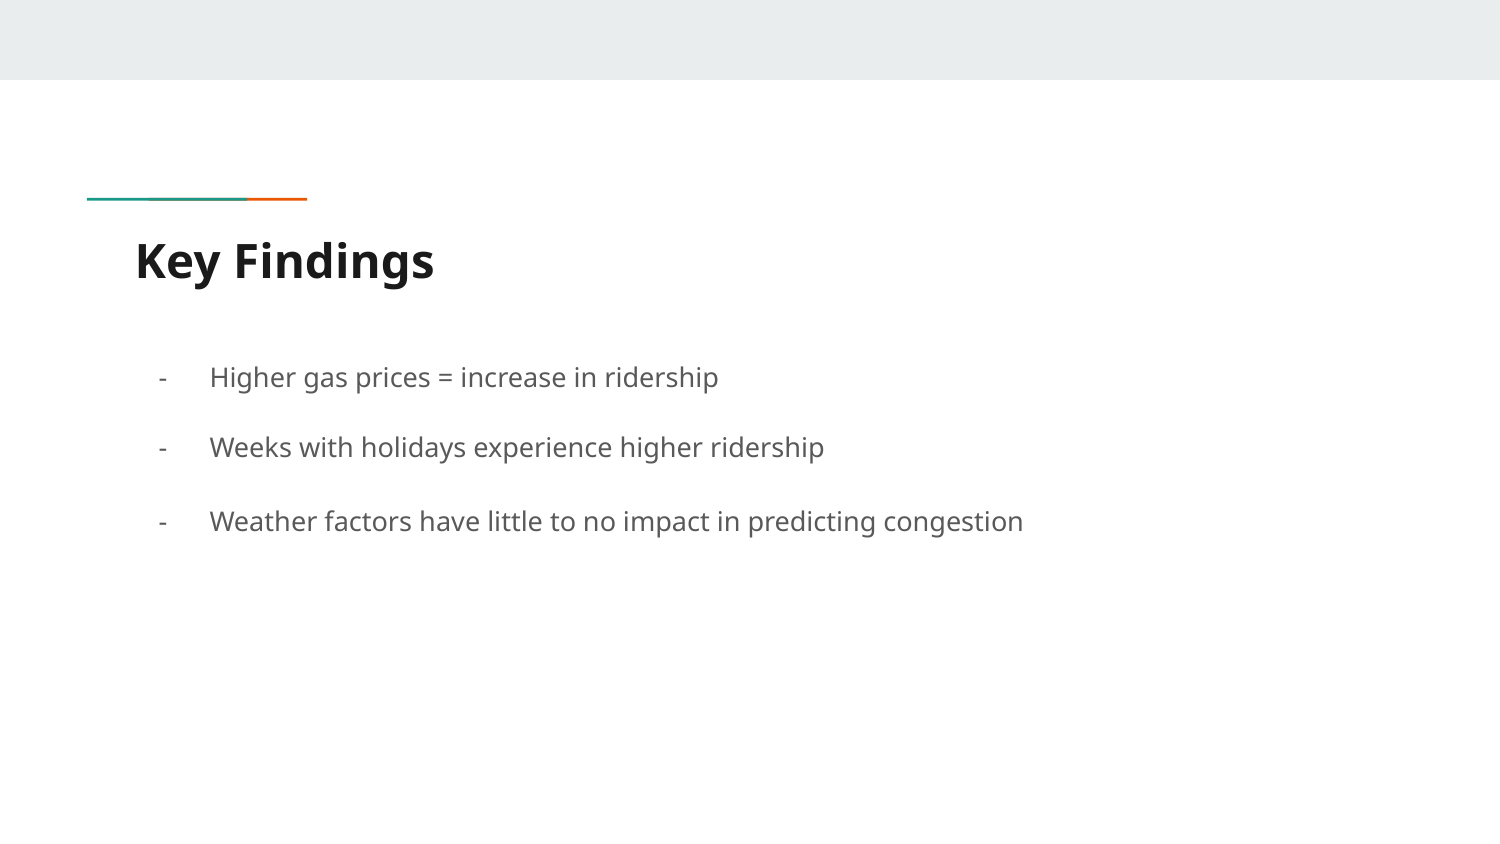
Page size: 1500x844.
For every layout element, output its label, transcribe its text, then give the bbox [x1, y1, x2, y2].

title Key Findings [119, 216, 1381, 305]
list Higher gas prices = increase in ridership Weeks with holidays experience higher ridership Weather factors have little to no impact in predicting congestion [119, 341, 1381, 712]
